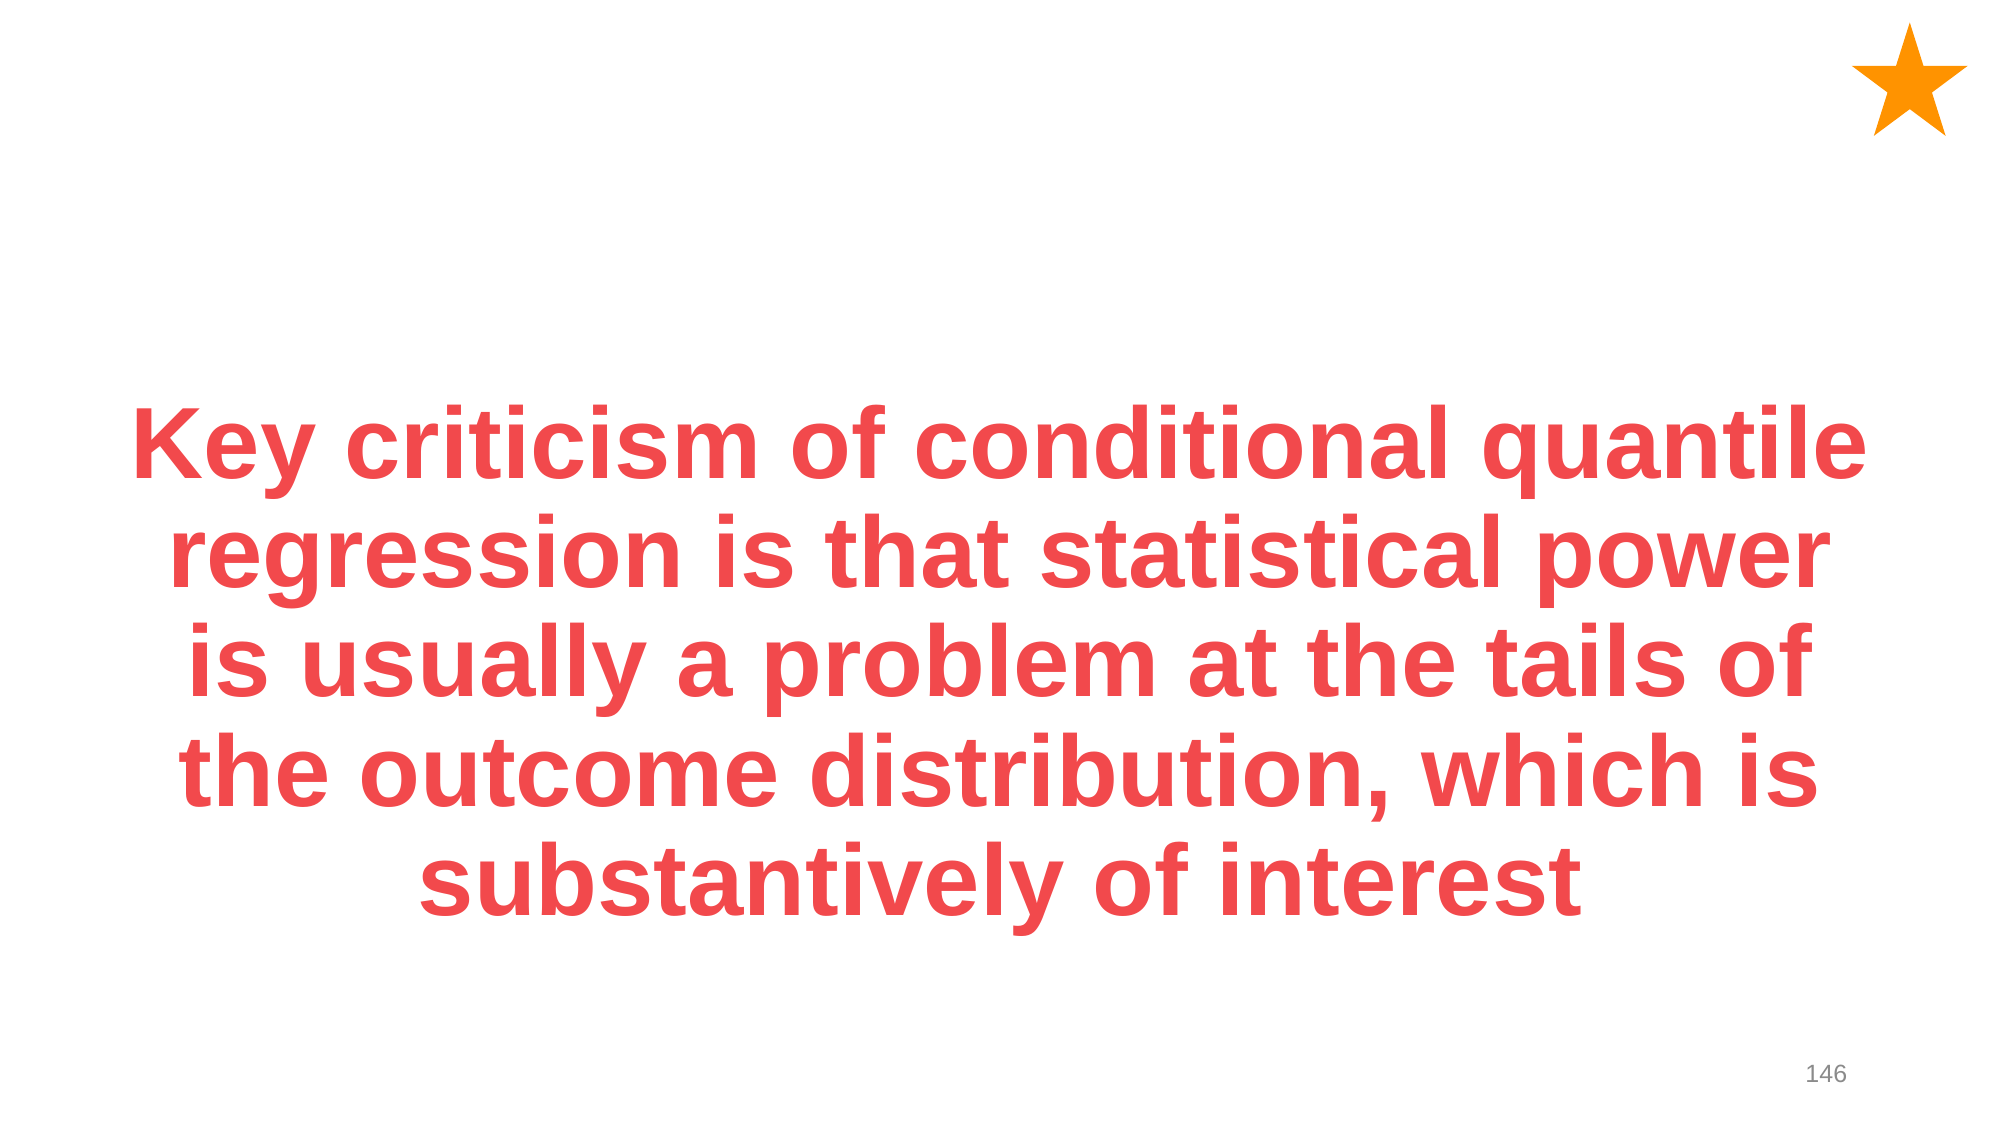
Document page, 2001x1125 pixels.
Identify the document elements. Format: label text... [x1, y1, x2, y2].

title Key criticism of conditional quantile regression is that statistical power is usually a problem at the tails of the outcome distribution, which is substantively of interest [113, 301, 1887, 945]
text_box [1851, 22, 1968, 136]
slide_number 146 [1412, 1042, 1863, 1103]
